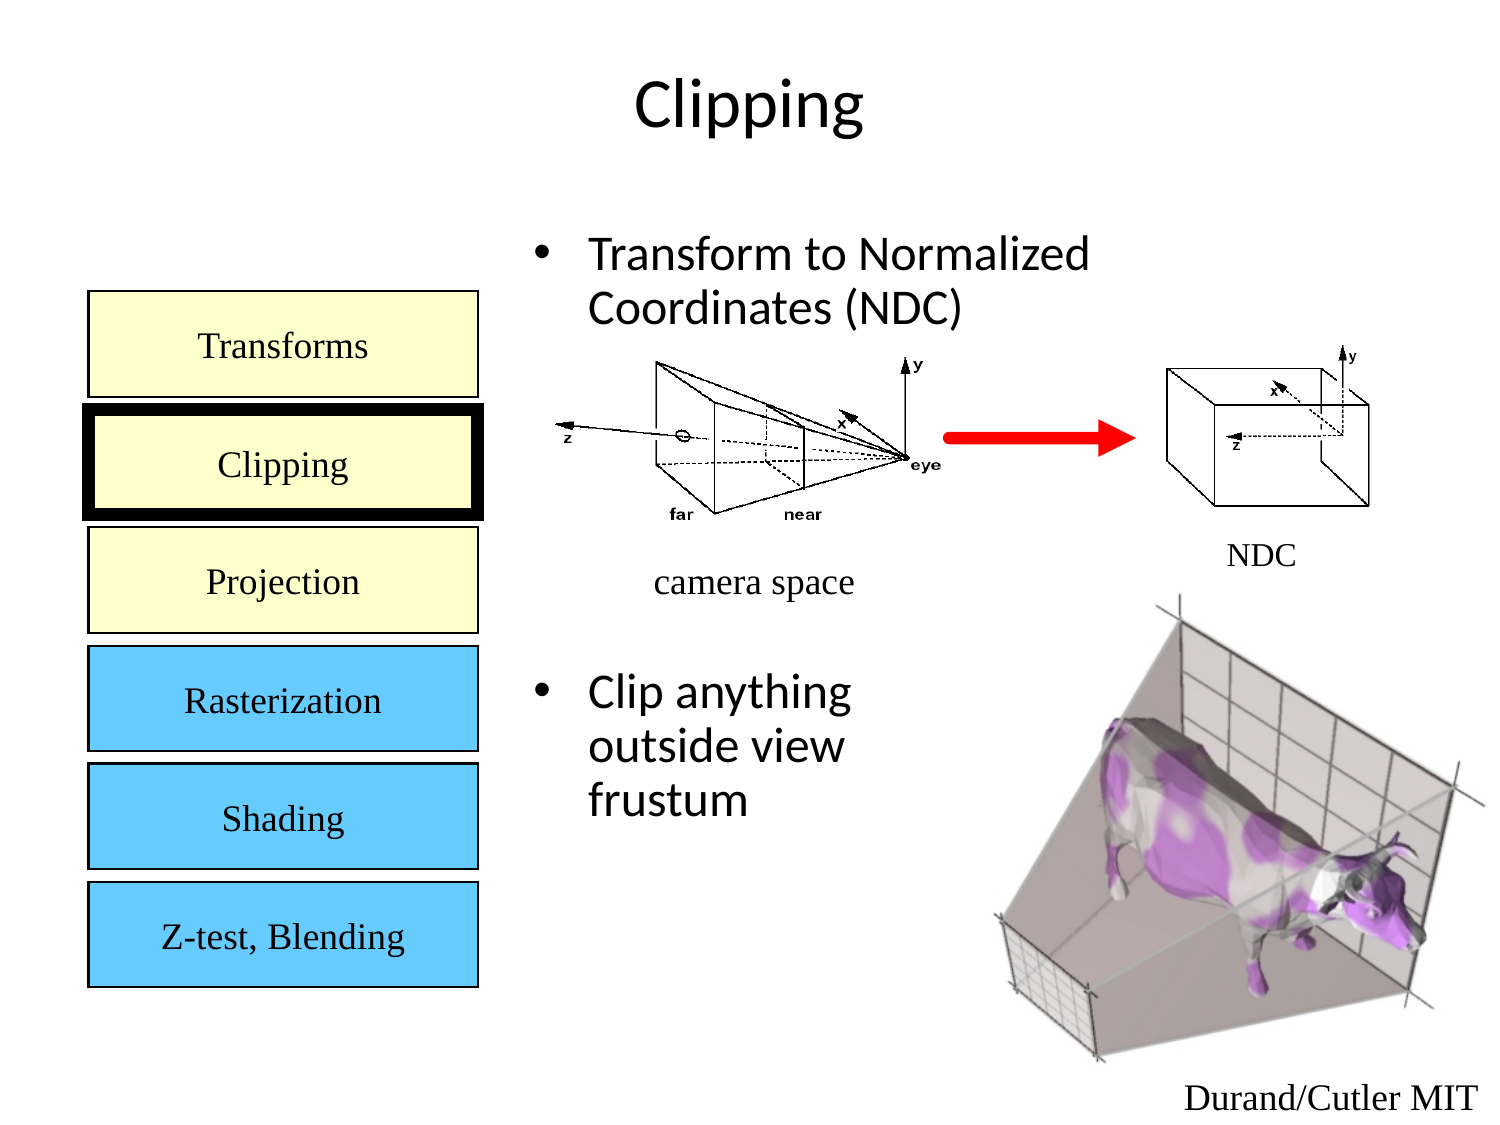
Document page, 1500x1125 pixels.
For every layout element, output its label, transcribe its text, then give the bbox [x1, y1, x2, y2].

text_box Projection [88, 526, 478, 633]
text_box Transform to Normalized Coordinates (NDC) Clip anything outside view frustum [518, 219, 1500, 963]
text_box [956, 431, 1131, 445]
picture [973, 576, 1497, 1100]
text_box Clipping [112, 48, 1388, 149]
text_box Rasterization [88, 645, 478, 752]
text_box NDC [1211, 527, 1362, 575]
text_box Durand/Cutler MIT [935, 1066, 1494, 1124]
text_box Transforms [88, 291, 478, 397]
text_box Z-test, Blending [88, 881, 478, 988]
text_box camera space [638, 549, 986, 610]
picture [1136, 337, 1398, 520]
text_box Clipping [88, 409, 478, 515]
picture [537, 331, 950, 525]
text_box Shading [88, 763, 478, 870]
